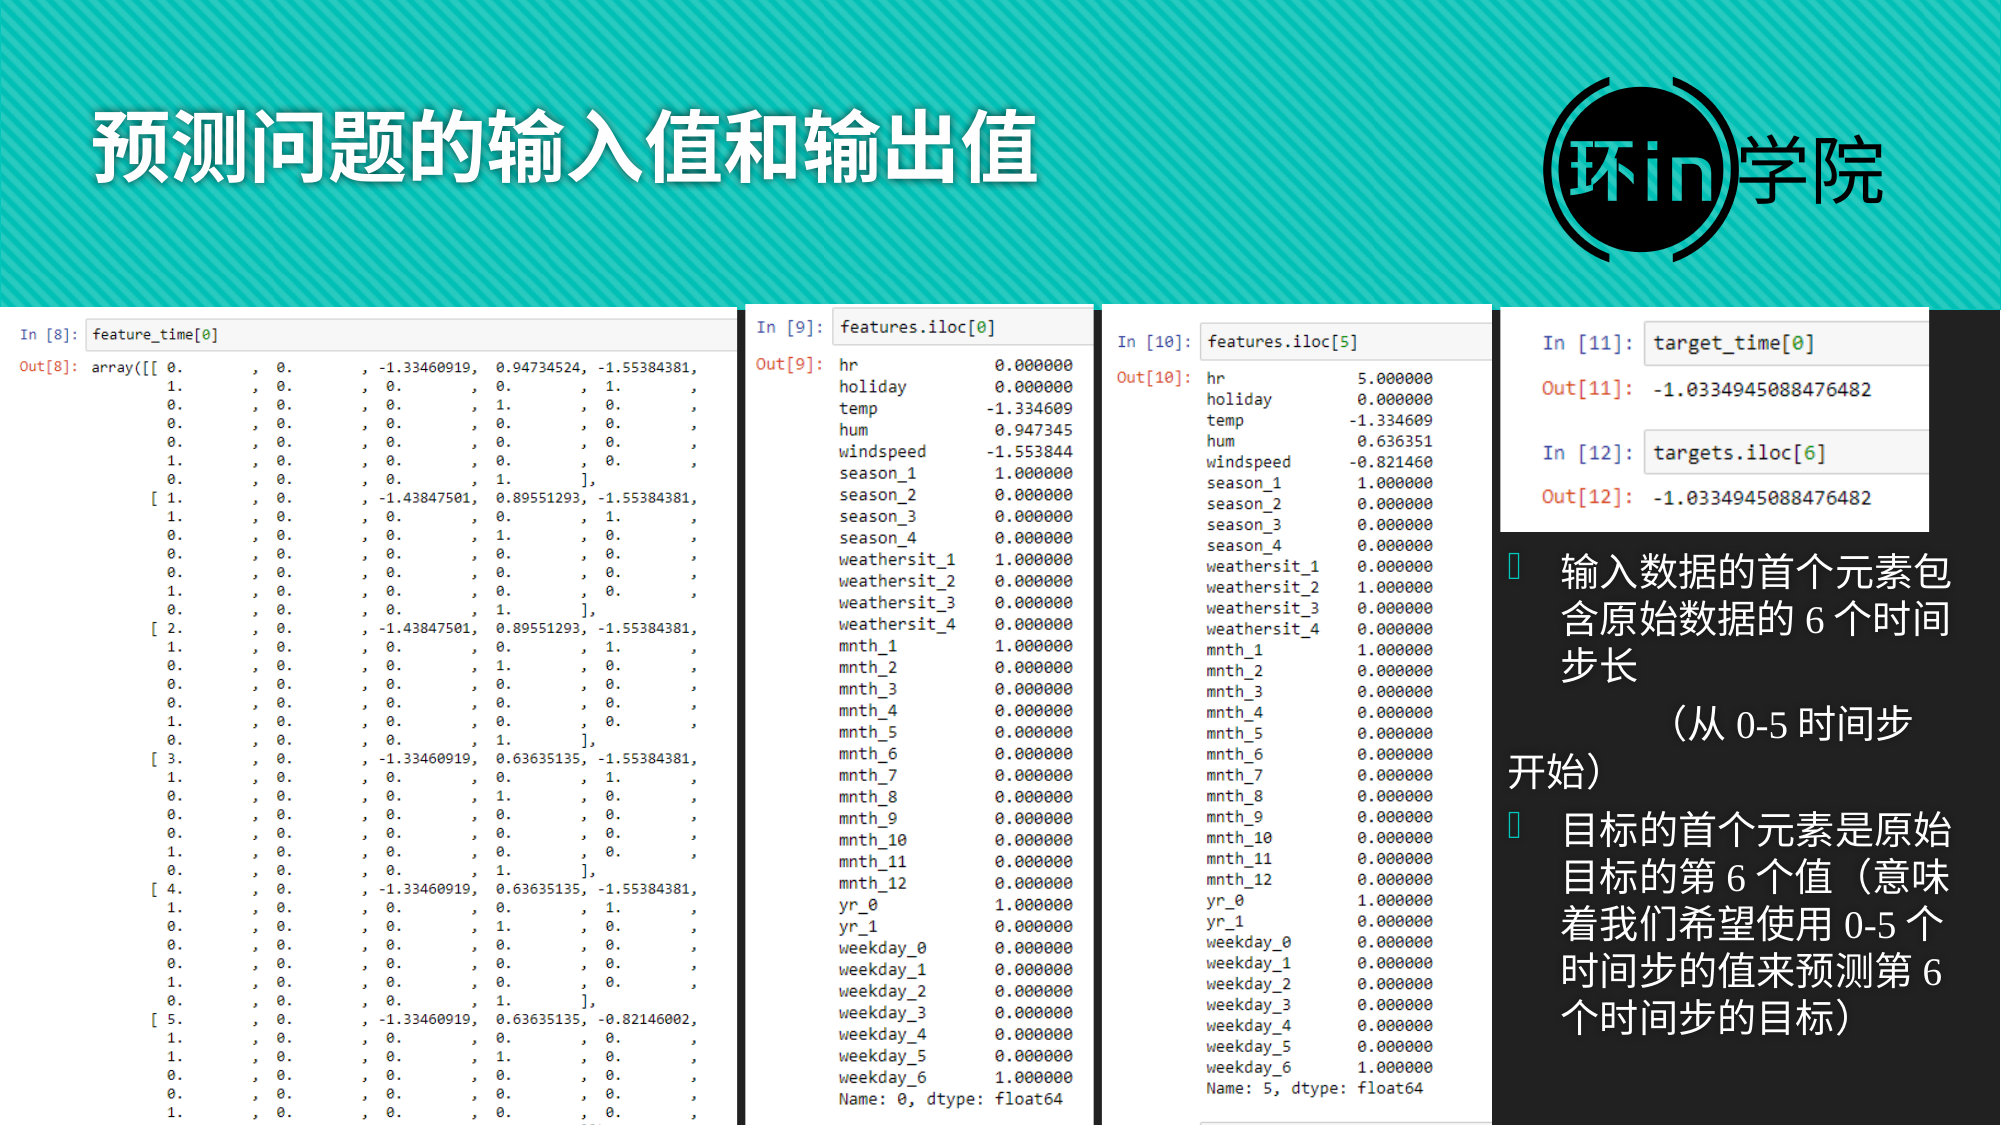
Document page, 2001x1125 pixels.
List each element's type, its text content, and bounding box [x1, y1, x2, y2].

picture [0, 0, 2000, 1125]
title 预测问题的输入值和输出值 [83, 89, 1810, 201]
text_box 输入数据的首个元素包含原始数据的6个时间步长 （从0-5时间步开始） 目标的首个元素是原始目标的第6个值（意味着我们希望使用0-5个时间步的值来预测第6个时间步的目标） [1500, 531, 1961, 1057]
